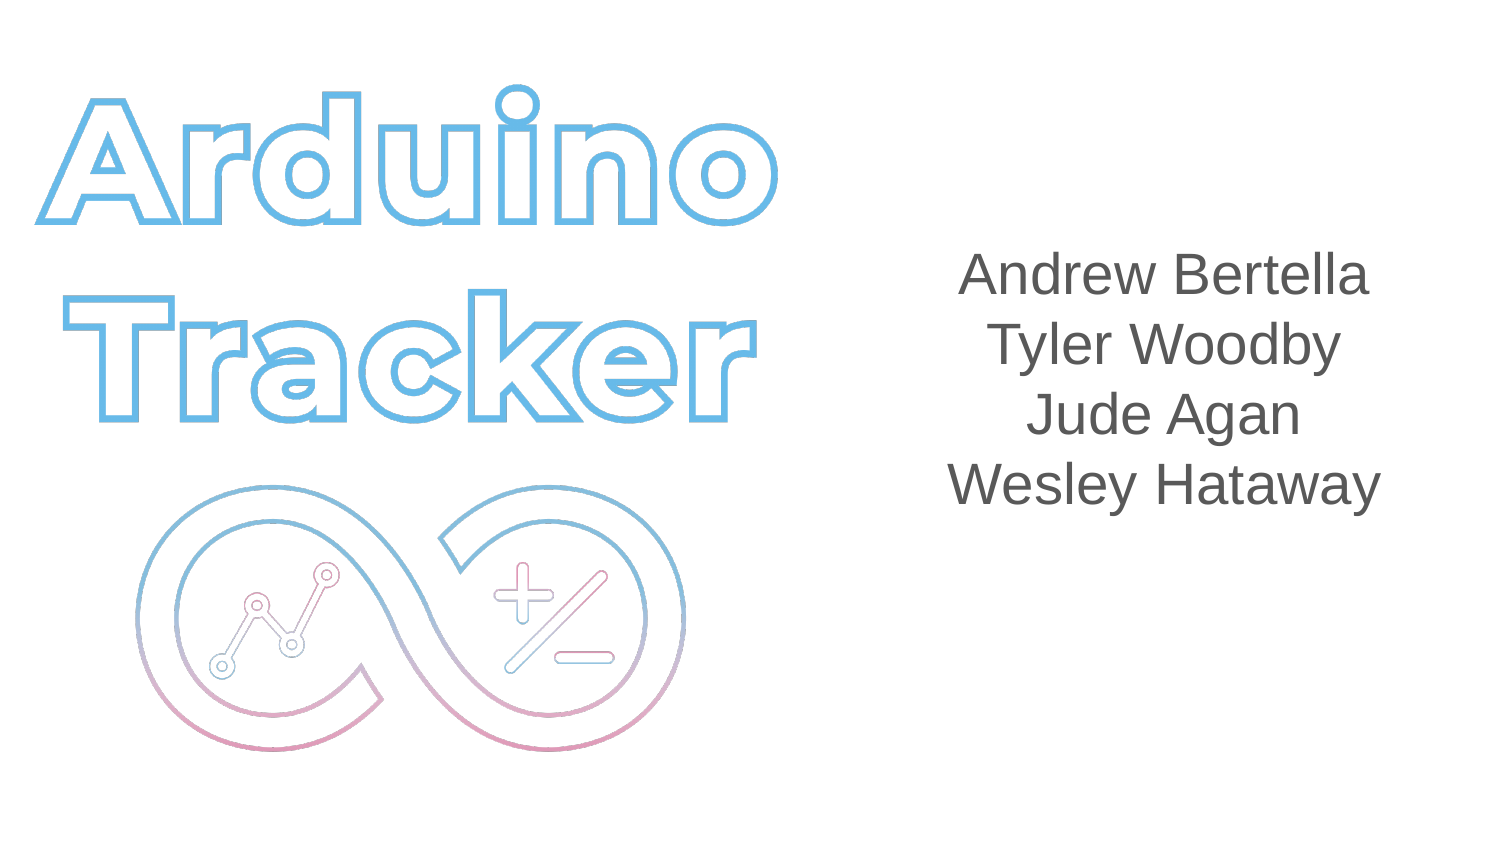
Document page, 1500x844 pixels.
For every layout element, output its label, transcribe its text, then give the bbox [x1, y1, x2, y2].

subtitle Andrew Bertella Tyler Woodby Jude Agan Wesley Hataway [817, 220, 1500, 351]
picture [34, 84, 778, 844]
